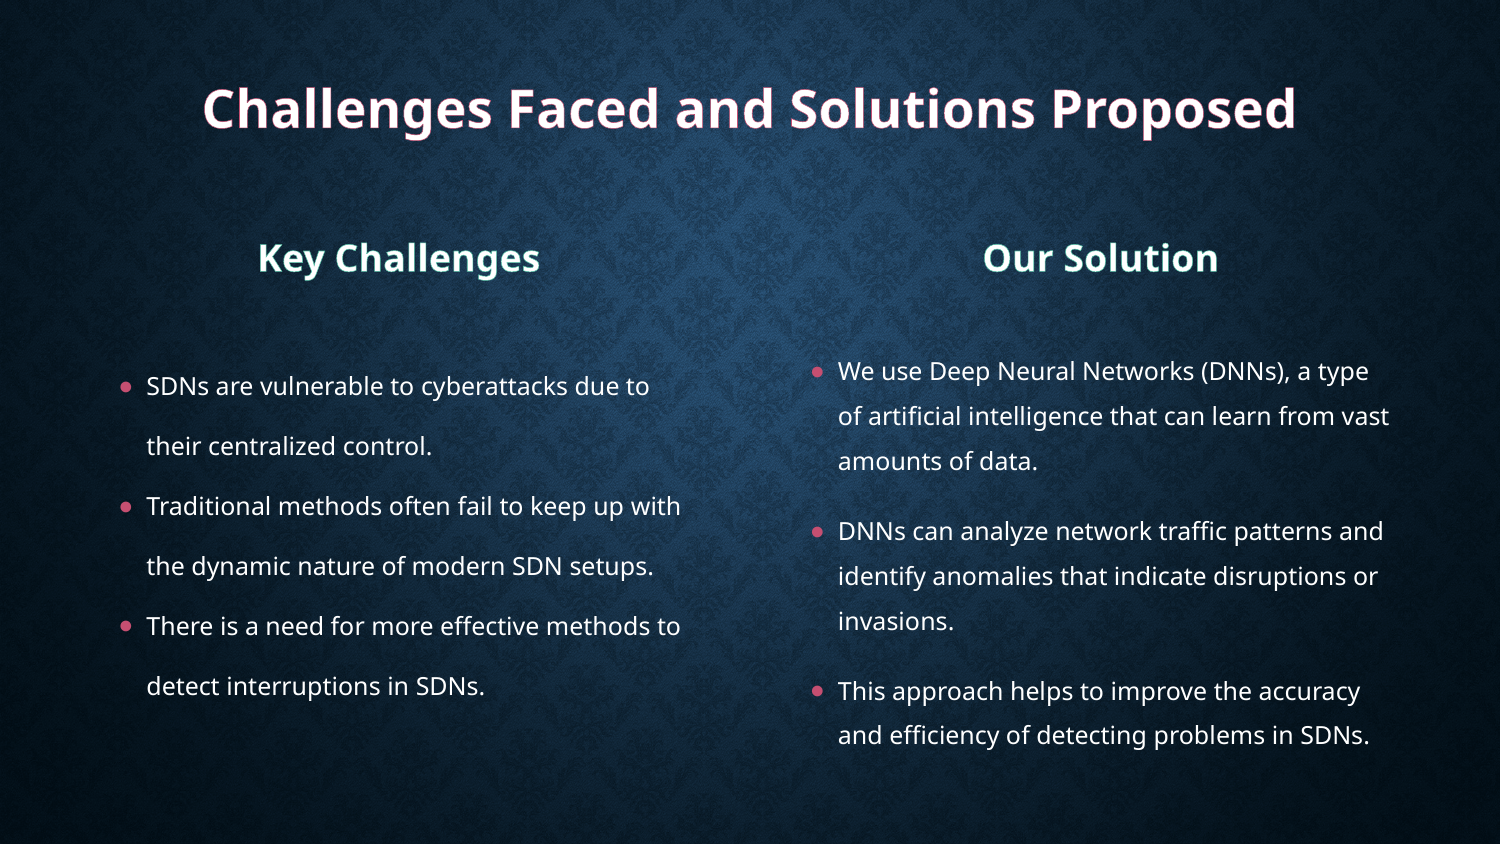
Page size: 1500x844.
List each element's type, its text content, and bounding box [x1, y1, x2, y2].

subtitle Key Challenges [92, 216, 706, 288]
list SDNs are vulnerable to cyberattacks due to their centralized control. Traditional methods often fail to keep up with the dynamic nature of modern SDN setups. There is a need for more effective methods to detect interruptions in SDNs. [103, 325, 723, 780]
subtitle Our Solution [794, 216, 1408, 288]
title Challenges Faced and Solutions Proposed [92, 66, 1408, 161]
list We use Deep Neural Networks (DNNs), a type of artificial intelligence that can learn from vast amounts of data. DNNs can analyze network traffic patterns and identify anomalies that indicate disruptions or invasions. This approach helps to improve the accuracy and efficiency of detecting problems in SDNs. [794, 325, 1408, 780]
